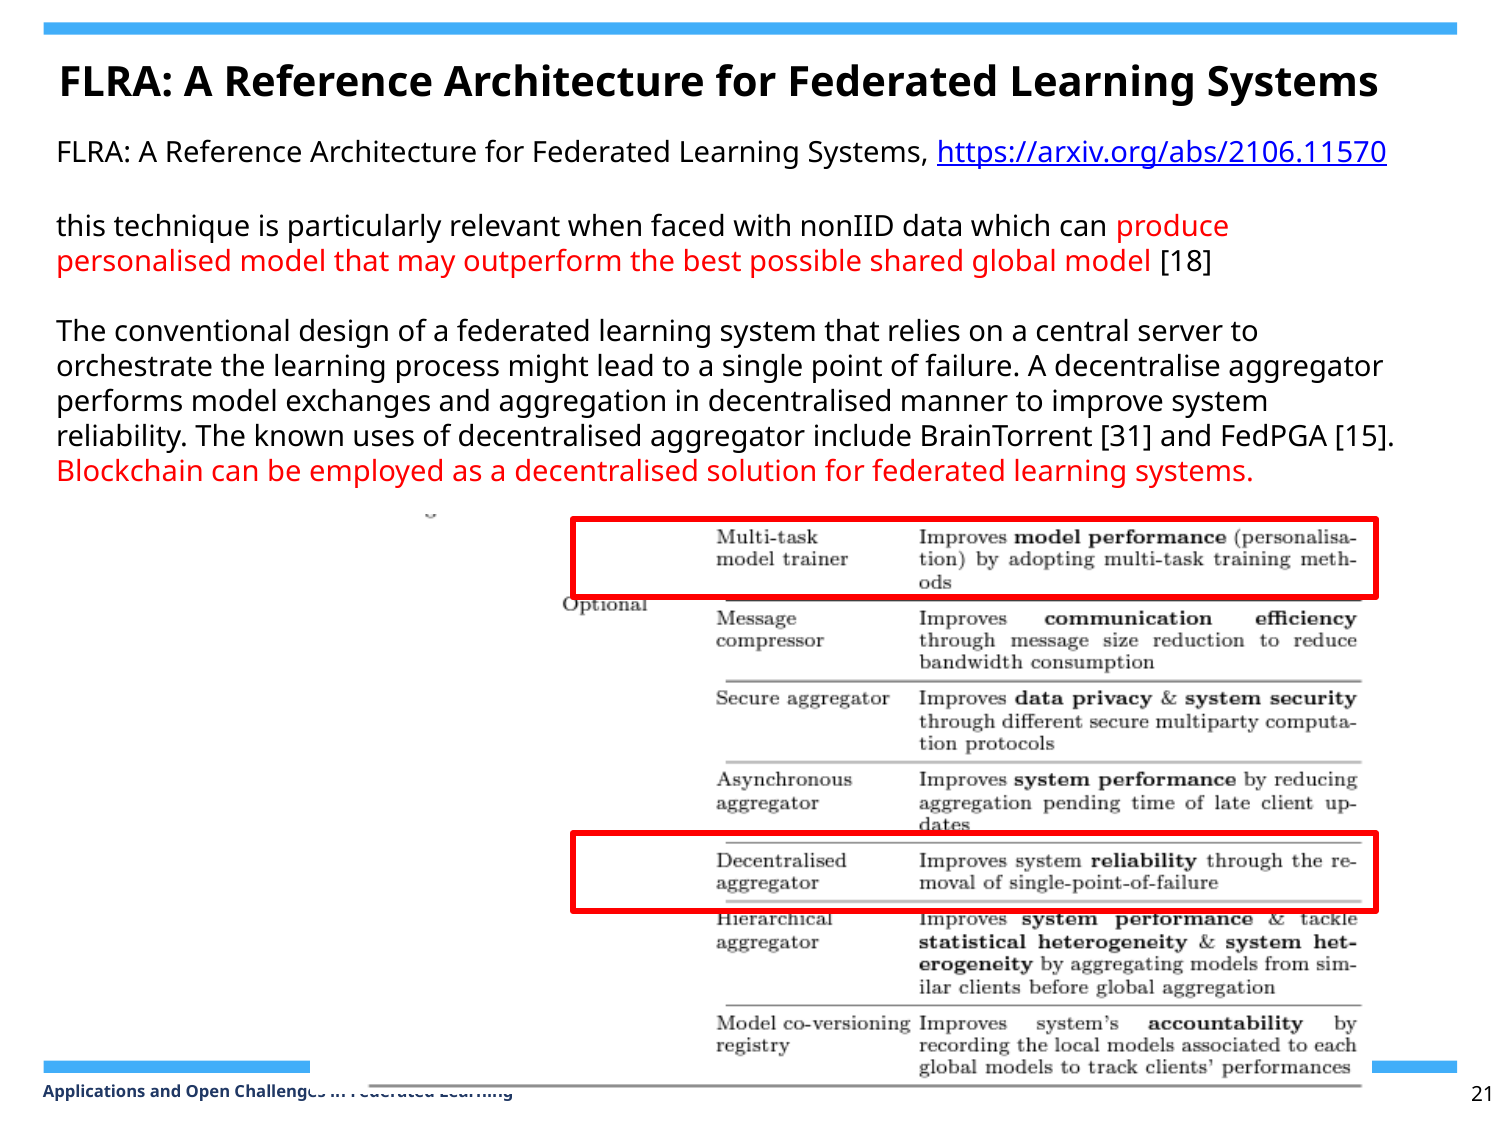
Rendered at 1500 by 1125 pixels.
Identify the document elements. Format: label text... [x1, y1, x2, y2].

picture [310, 514, 1372, 1095]
text_box FLRA: A Reference Architecture for Federated Learning Systems, https://arxiv.org/abs/2106.11570 this technique is particularly relevant when faced with nonIID data which can produce personalised model that may outperform the best possible shared global model [18] The conventional design of a federated learning system that relies on a central server to orchestrate the learning process might lead to a single point of failure. A decentralise aggregator performs model exchanges and aggregation in decentralised manner to improve system reliability. The known uses of decentralised aggregator include BrainTorrent [31] and FedPGA [15]. Blockchain can be employed as a decentralised solution for federated learning systems. [41, 125, 1412, 495]
text_box [0, 0, 1500, 75]
list FLRA: A Reference Architecture for Federated Learning Systems [43, 75, 1458, 113]
